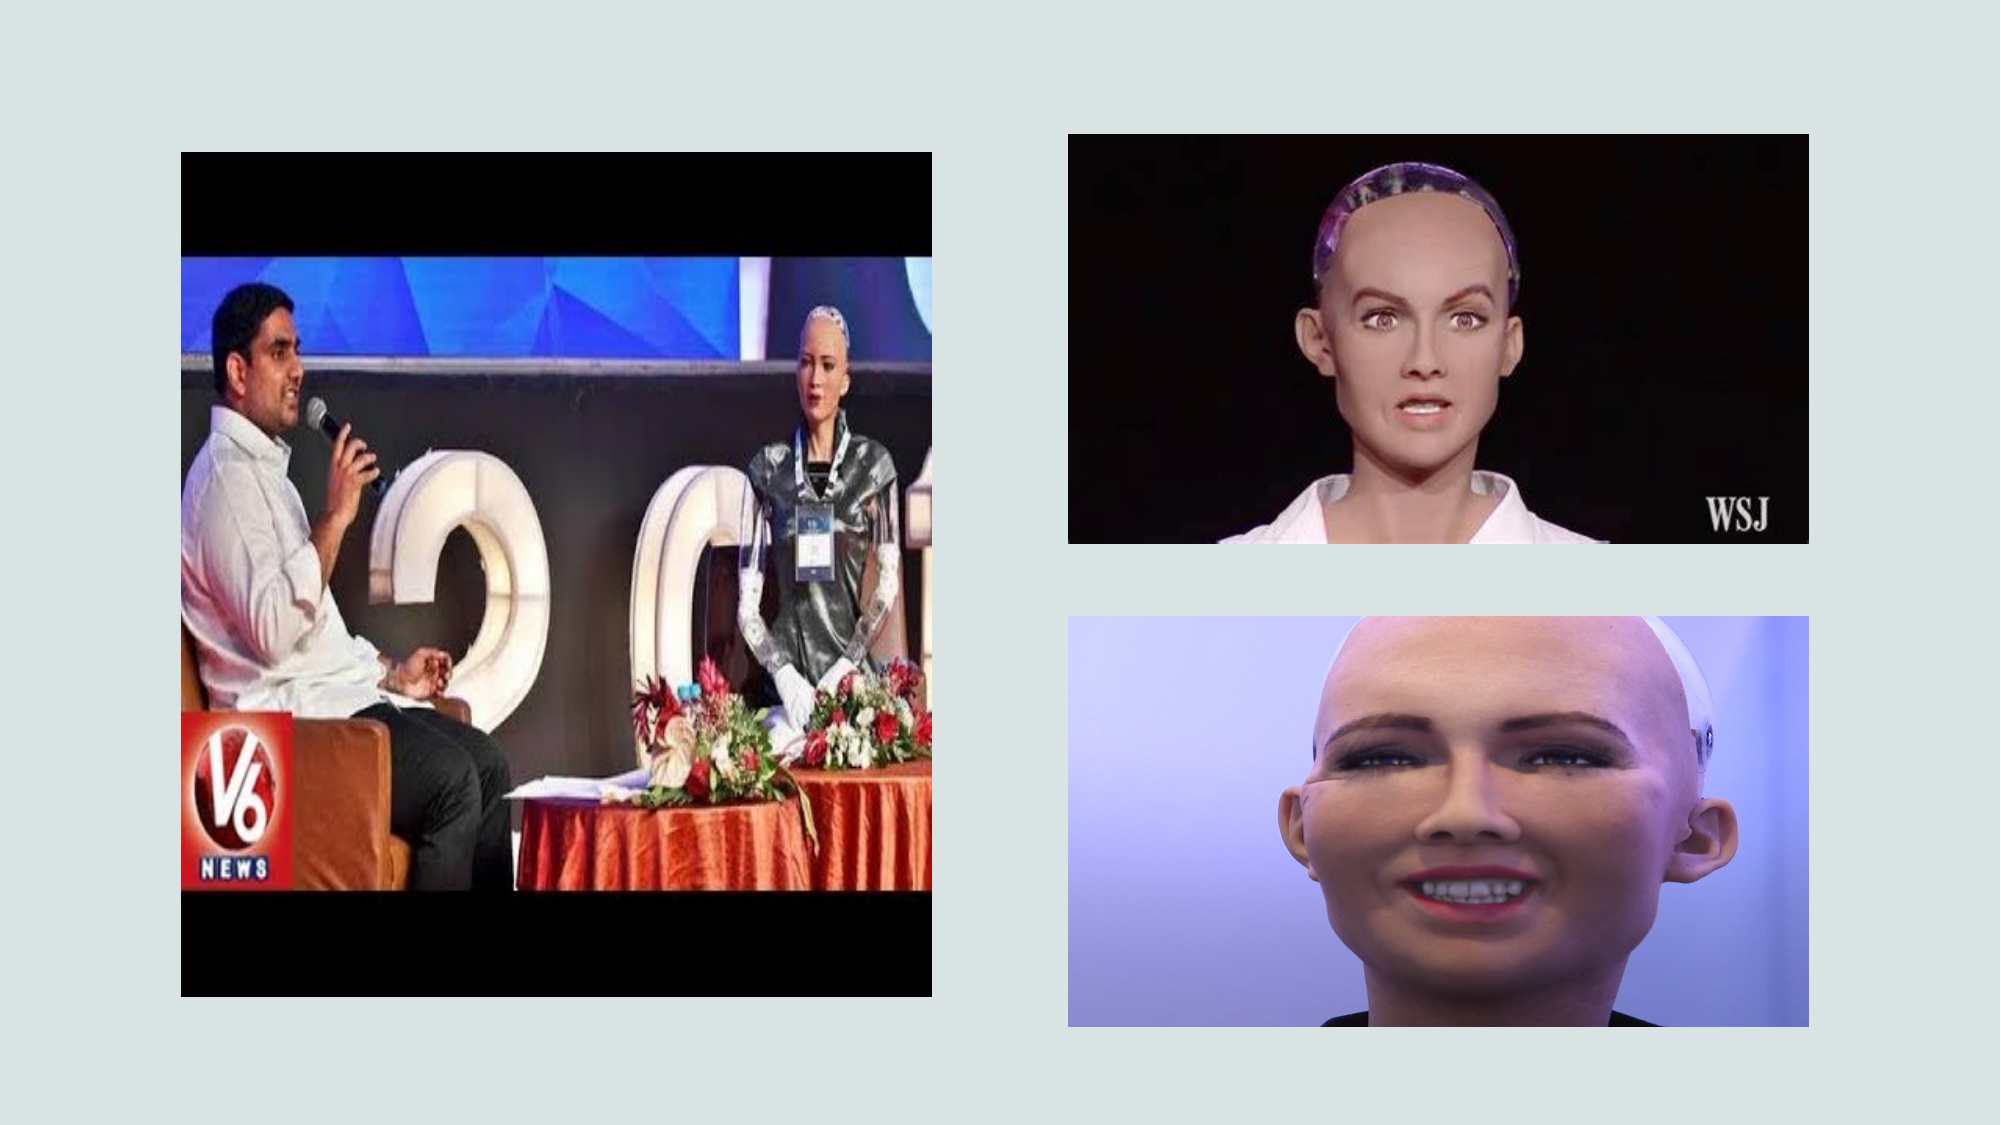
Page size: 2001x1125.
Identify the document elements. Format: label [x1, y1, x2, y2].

picture [1067, 133, 1810, 544]
picture [1067, 616, 1810, 1027]
list [181, 152, 932, 998]
